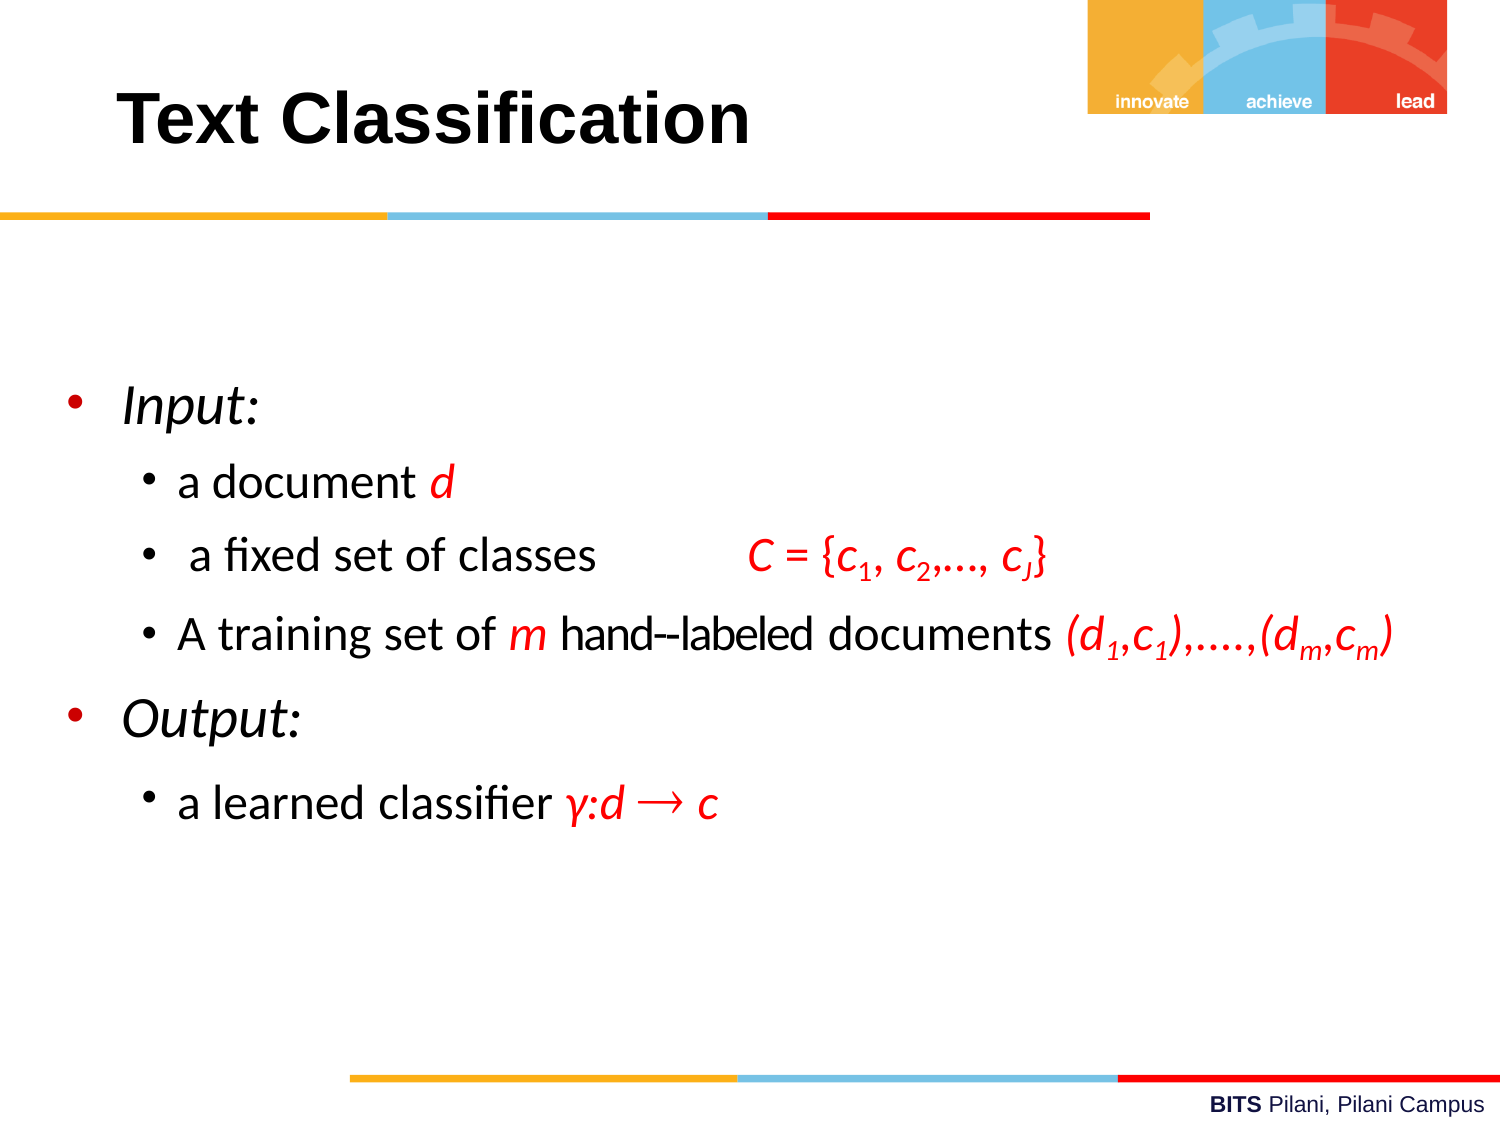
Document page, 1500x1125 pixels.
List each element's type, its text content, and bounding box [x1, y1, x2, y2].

text_box Input: a document d a fixed set of classes C = {c1, c2,…, cJ} A training set of m hand-­‐labeled documents (d1,c1),....,(dm,cm) Output: a learned classifier γ:d  c [62, 349, 1423, 832]
title Text Classification [64, 63, 1069, 166]
picture [1087, 0, 1448, 114]
